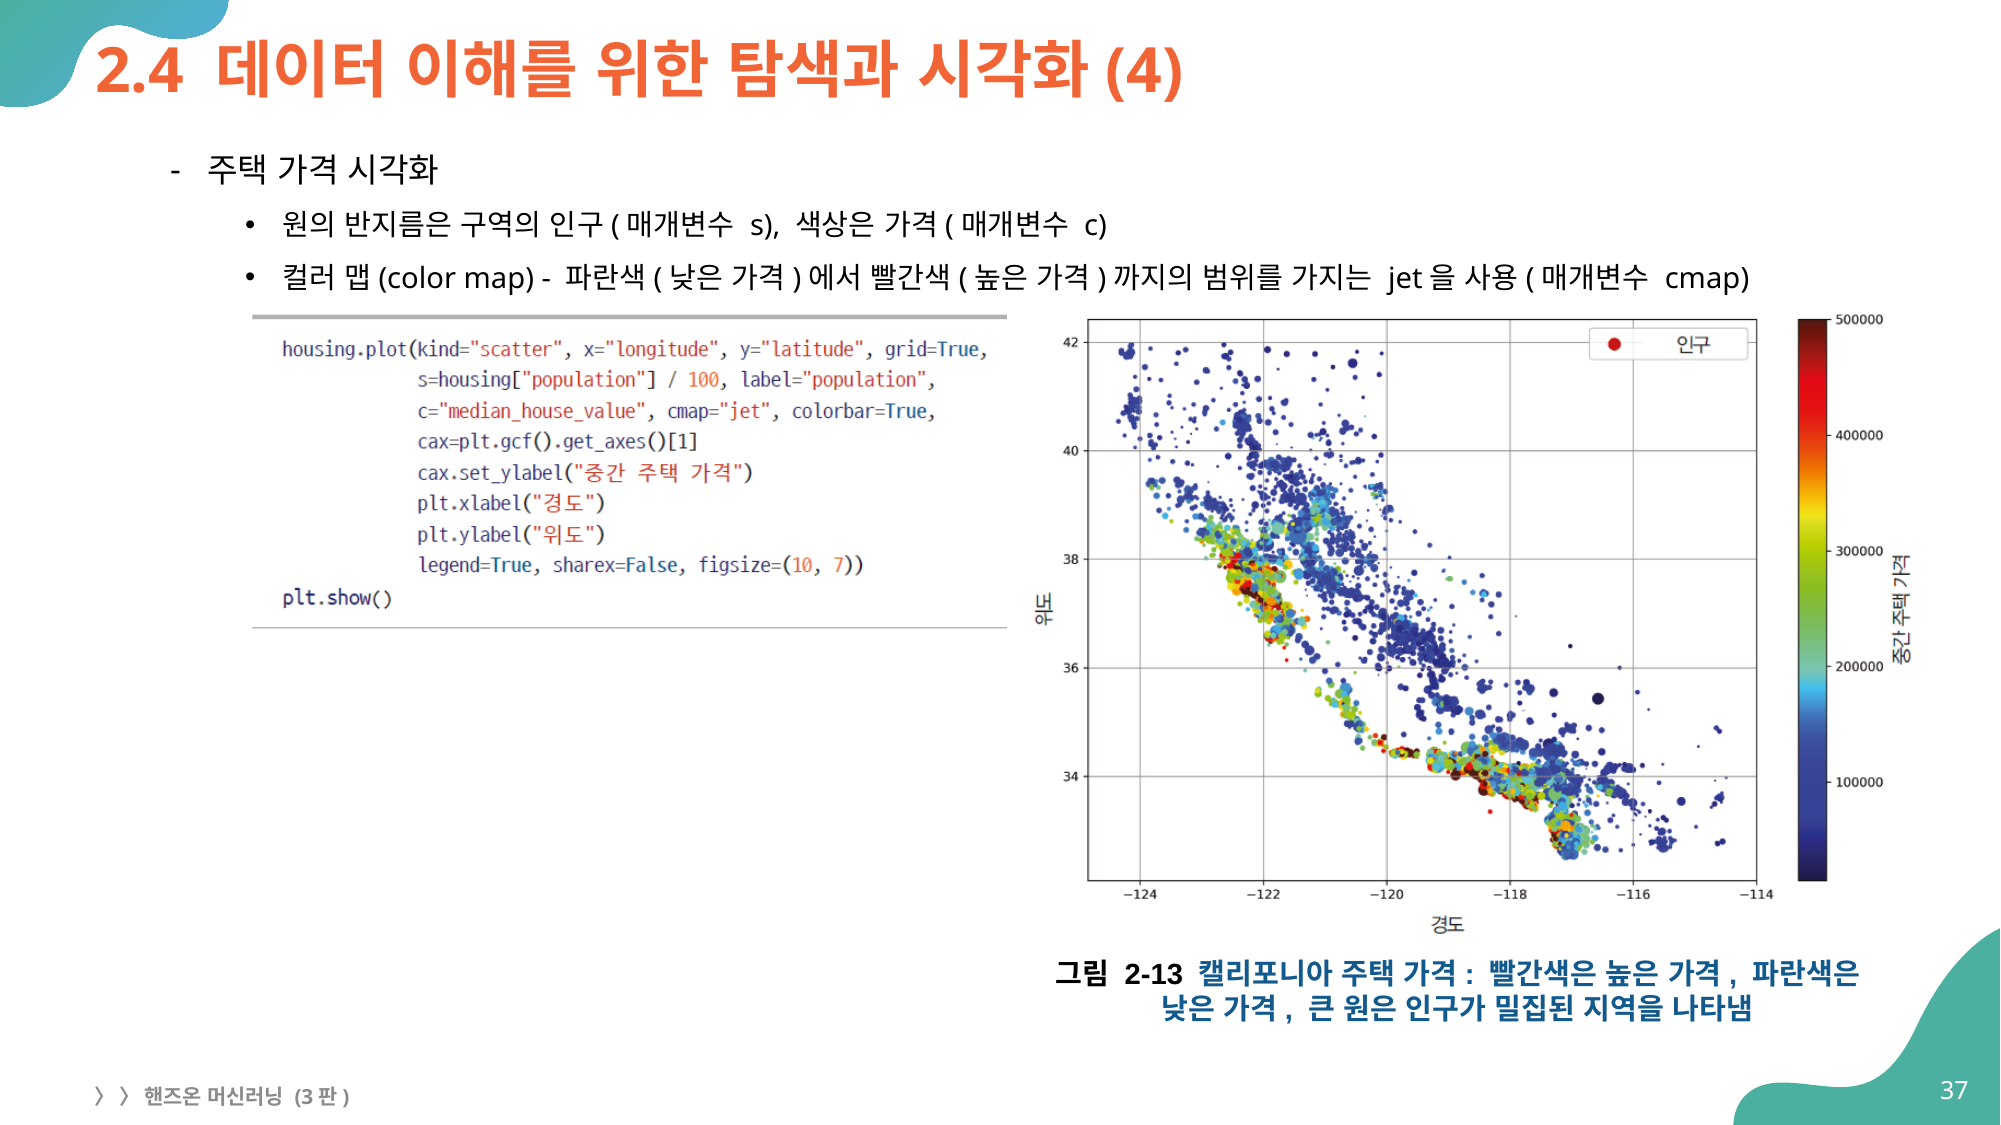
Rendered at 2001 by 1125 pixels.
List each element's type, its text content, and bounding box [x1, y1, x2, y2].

list 주택 가격 시각화 원의 반지름은 구역의 인구(매개변수 s), 색상은 가격(매개변수 c) 컬러 맵(color map) - 파란색(낮은 가격)에서 빨간색(높은 가격)까지의 범위를 가지는 jet을 사용(매개변수 cmap) [79, 133, 1931, 936]
text_box 그림 2-13 캘리포니아 주택 가격: 빨간색은 높은 가격, 파란색은 낮은 가격, 큰 원은 인구가 밀집된 지역을 나타냄 [1024, 948, 1892, 1033]
picture [1027, 307, 1929, 936]
picture [249, 308, 1007, 634]
title 2.4 데이터 이해를 위한 탐색과 시각화(4) [79, 17, 1931, 128]
footer 〉 〉 핸즈온 머신러닝 (3판) [79, 1078, 755, 1114]
slide_number 37 [1917, 1061, 1984, 1122]
